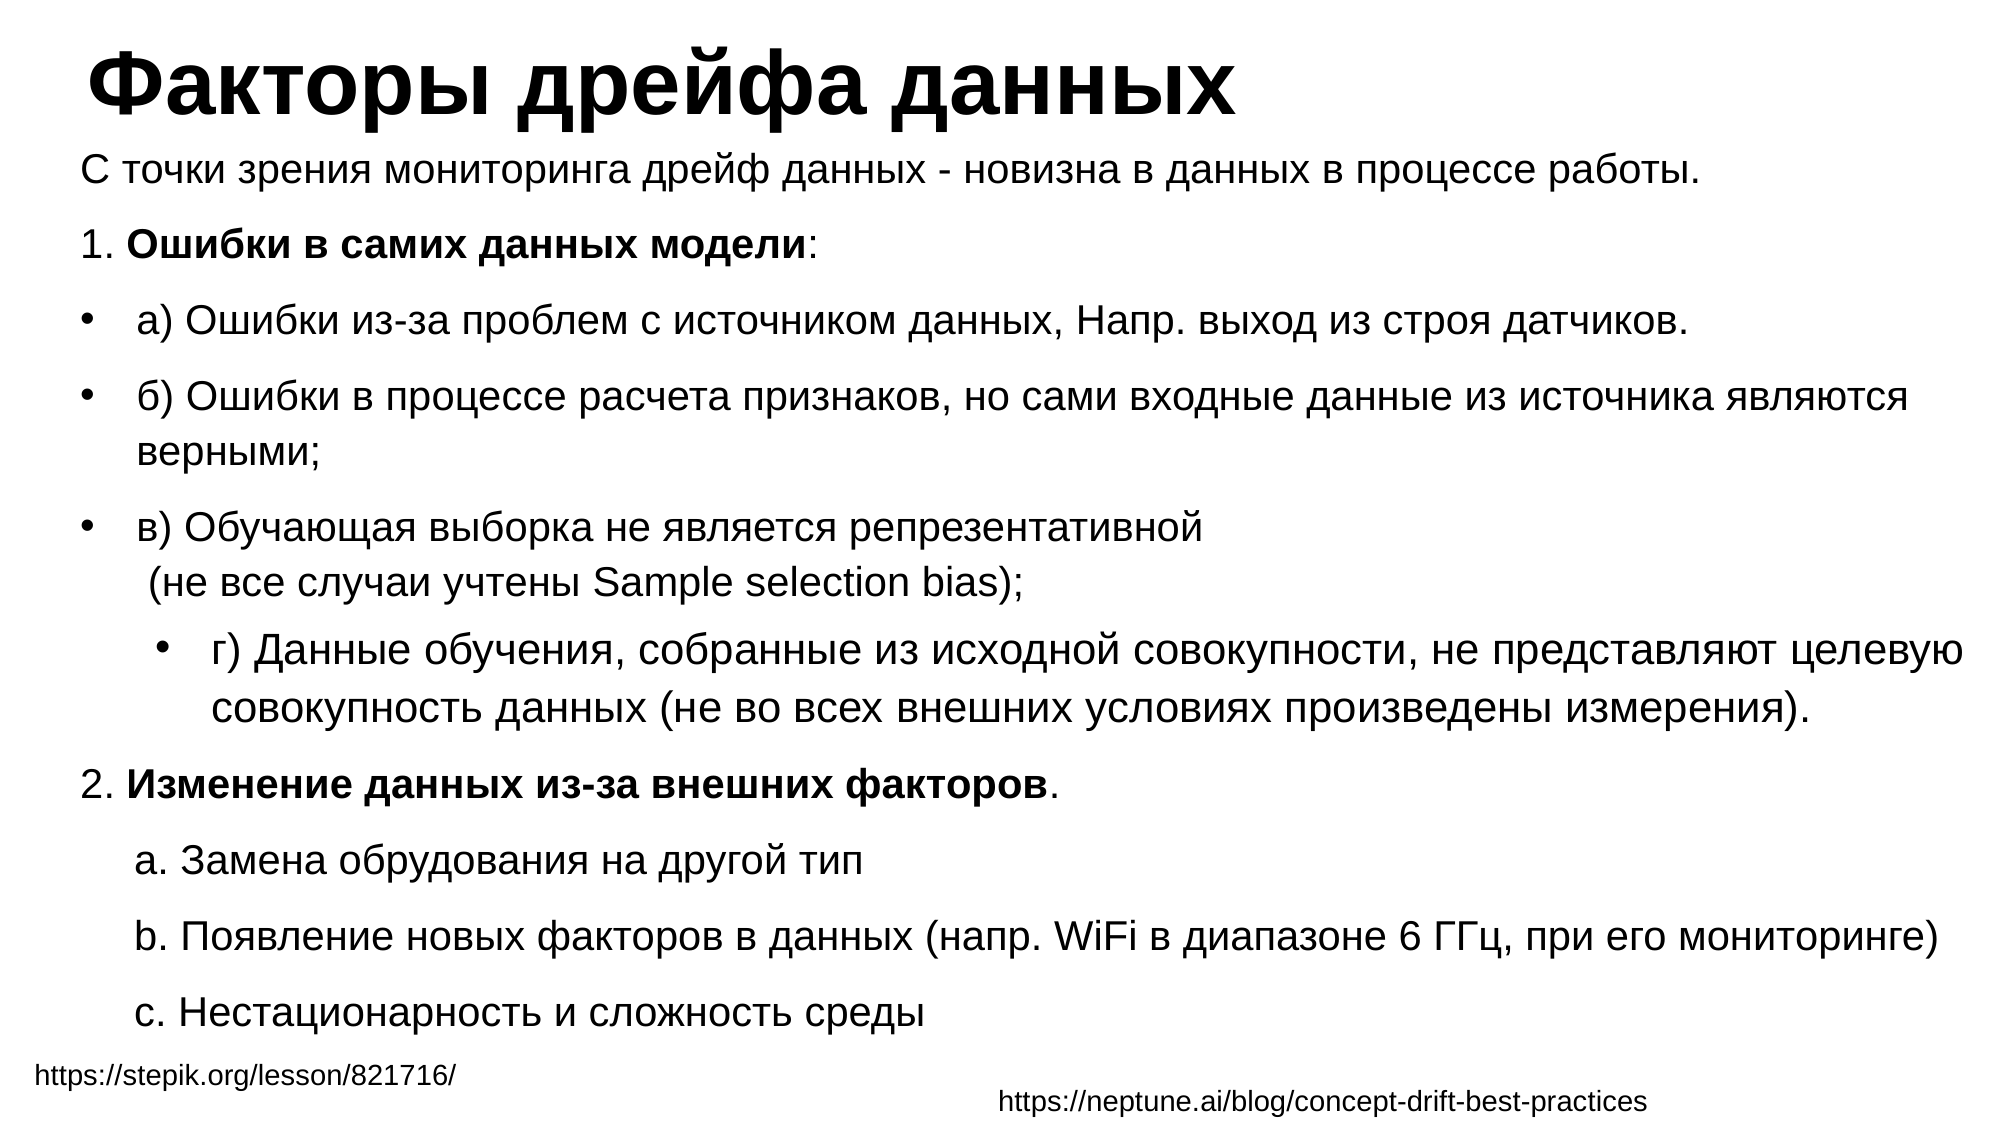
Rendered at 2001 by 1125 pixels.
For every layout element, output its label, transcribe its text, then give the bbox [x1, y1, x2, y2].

list С точки зрения мониторинга дрейф данных - новизна в данных в процессе работы. 1. Ошибки в самих данных модели: а) Ошибки из-за проблем с источником данных, Напр. выход из строя датчиков. б) Ошибки в процессе расчета признаков, но сами входные данные из источника являются верными; в) Обучающая выборка не является репрезентативной (не все случаи учтены Sample selection bias); г) Данные обучения, собранные из исходной совокупности, не представляют целевую совокупность данных (не во всех внешних условиях произведены измерения). 2. Изменение данных из-за внешних факторов. Замена обрудования на другой тип Появление новых факторов в данных (напр. WiFi в диапазоне 6 ГГц, при его мониторинге) Нестационарность и сложность среды [46, 128, 2000, 1063]
title Факторы дрейфа данных [72, 28, 1870, 128]
text_box https://stepik.org/lesson/821716/ [19, 1049, 473, 1099]
text_box https://neptune.ai/blog/concept-drift-best-practices [983, 1074, 1665, 1125]
